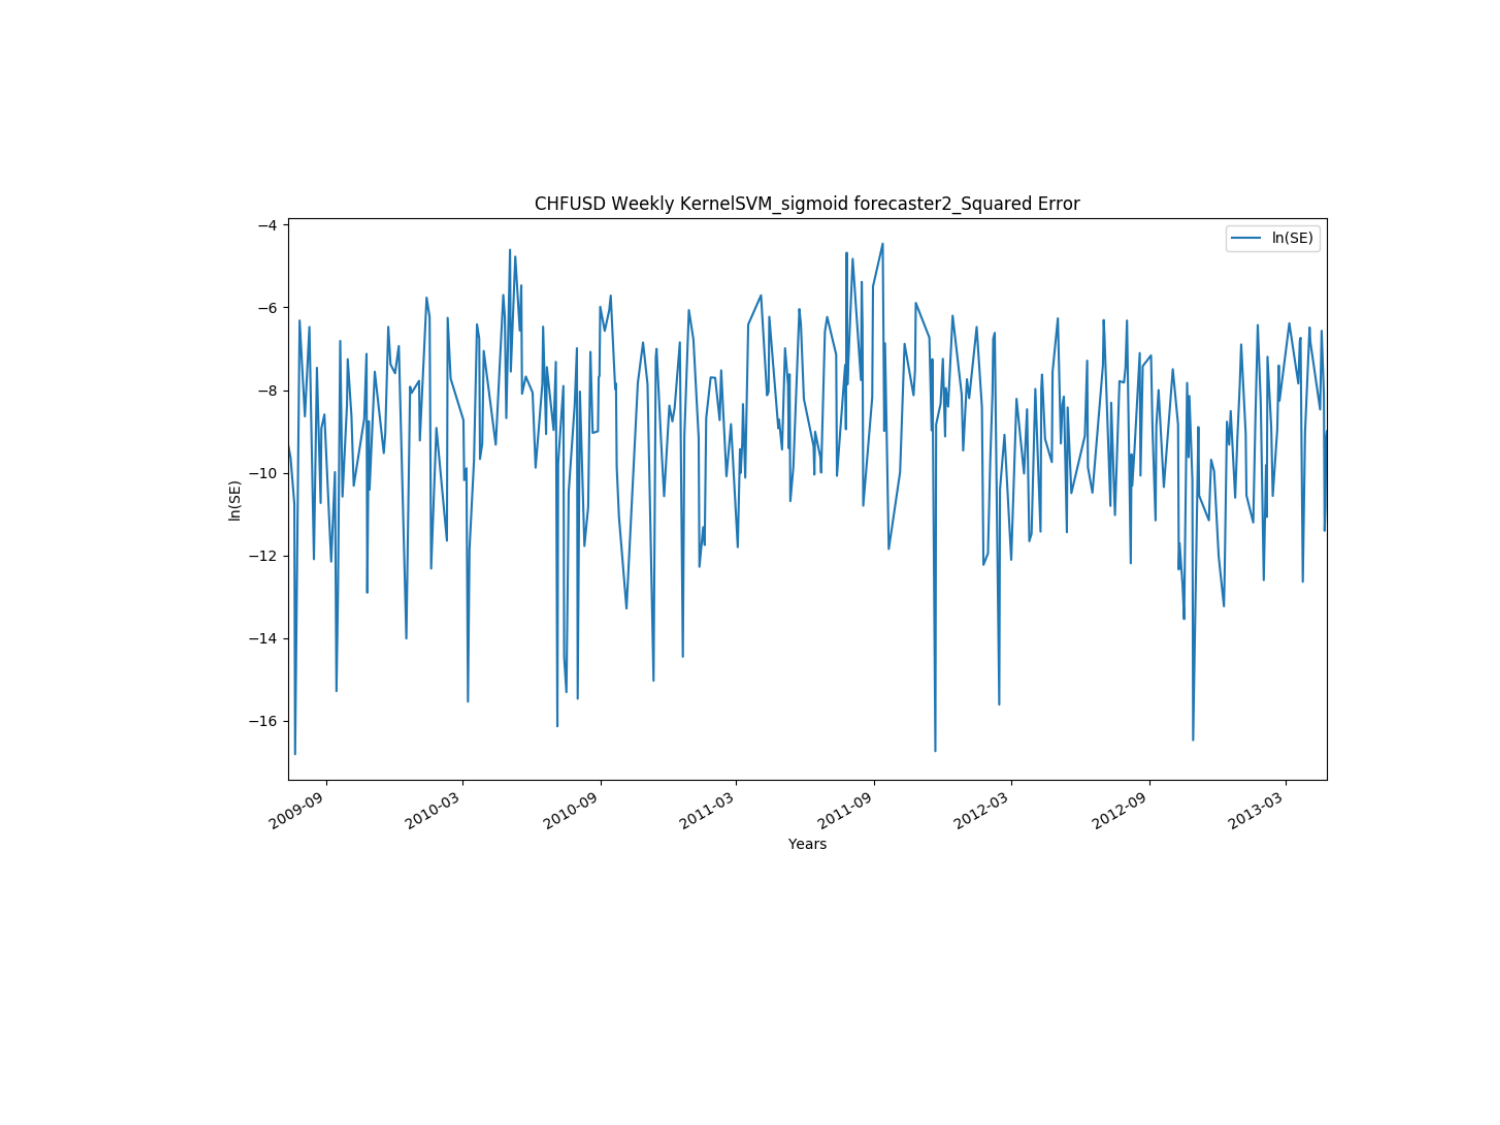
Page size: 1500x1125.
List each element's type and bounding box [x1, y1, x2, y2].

picture [119, 119, 1461, 946]
